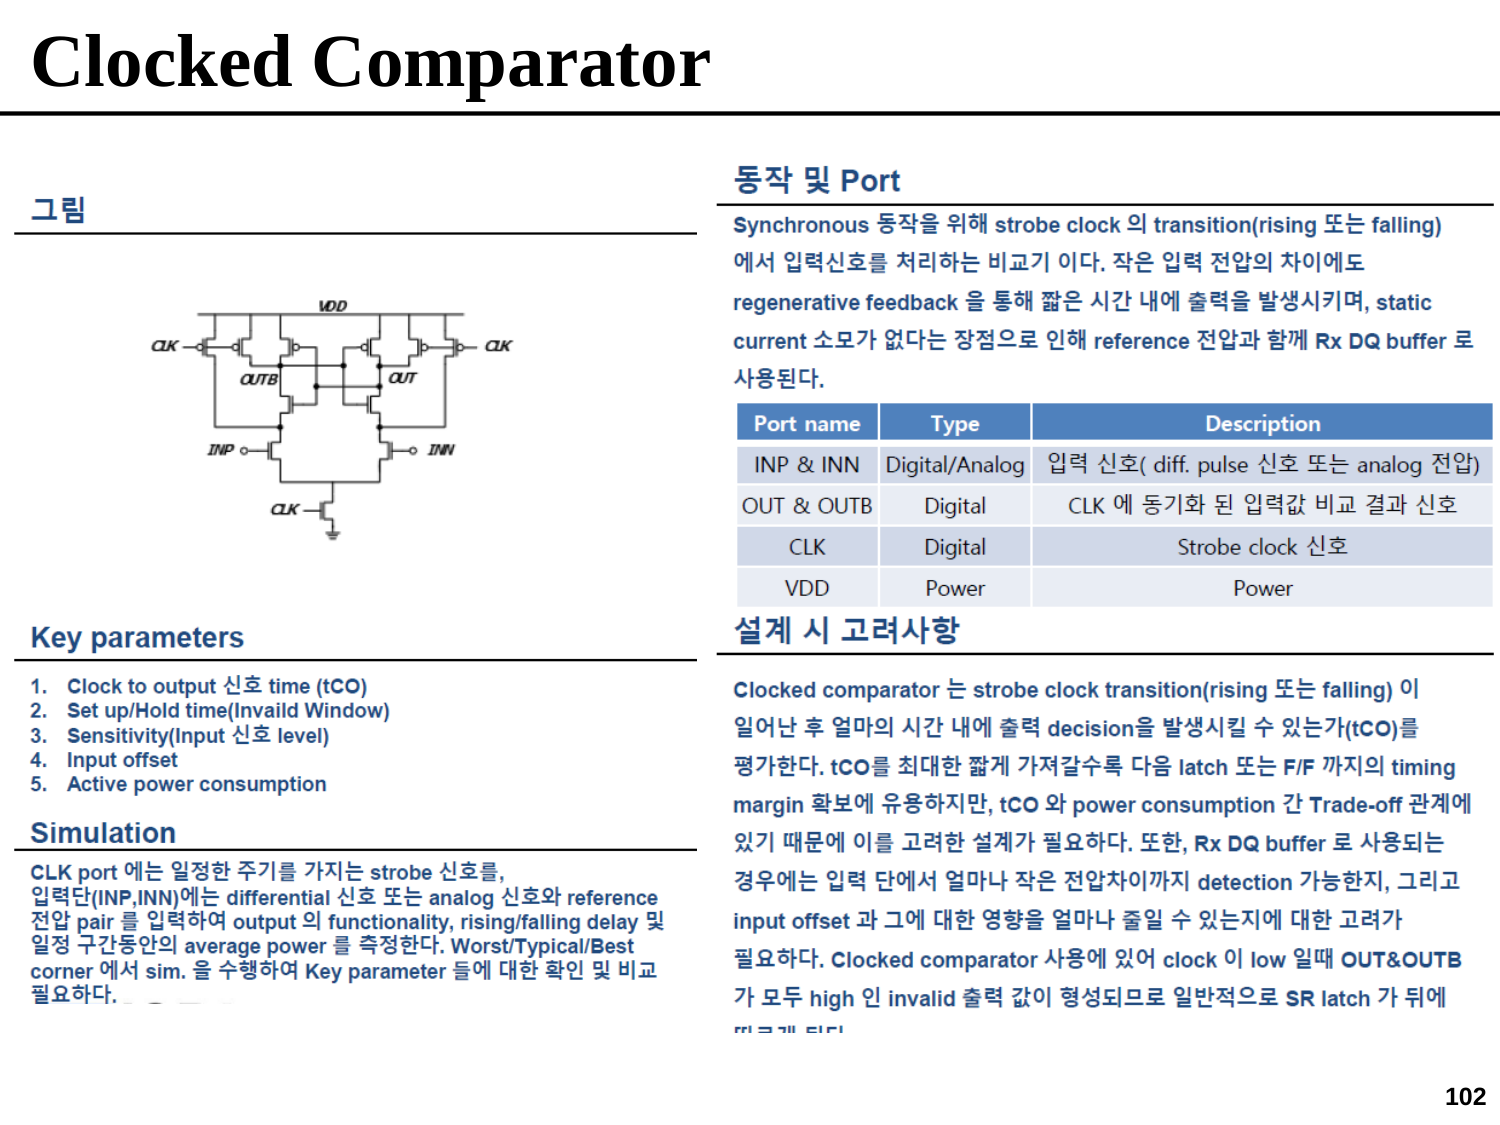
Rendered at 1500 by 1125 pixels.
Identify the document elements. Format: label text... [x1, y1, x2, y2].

picture [12, 183, 697, 1005]
picture [712, 154, 1500, 1034]
title Clocked Comparator [17, 0, 1480, 113]
